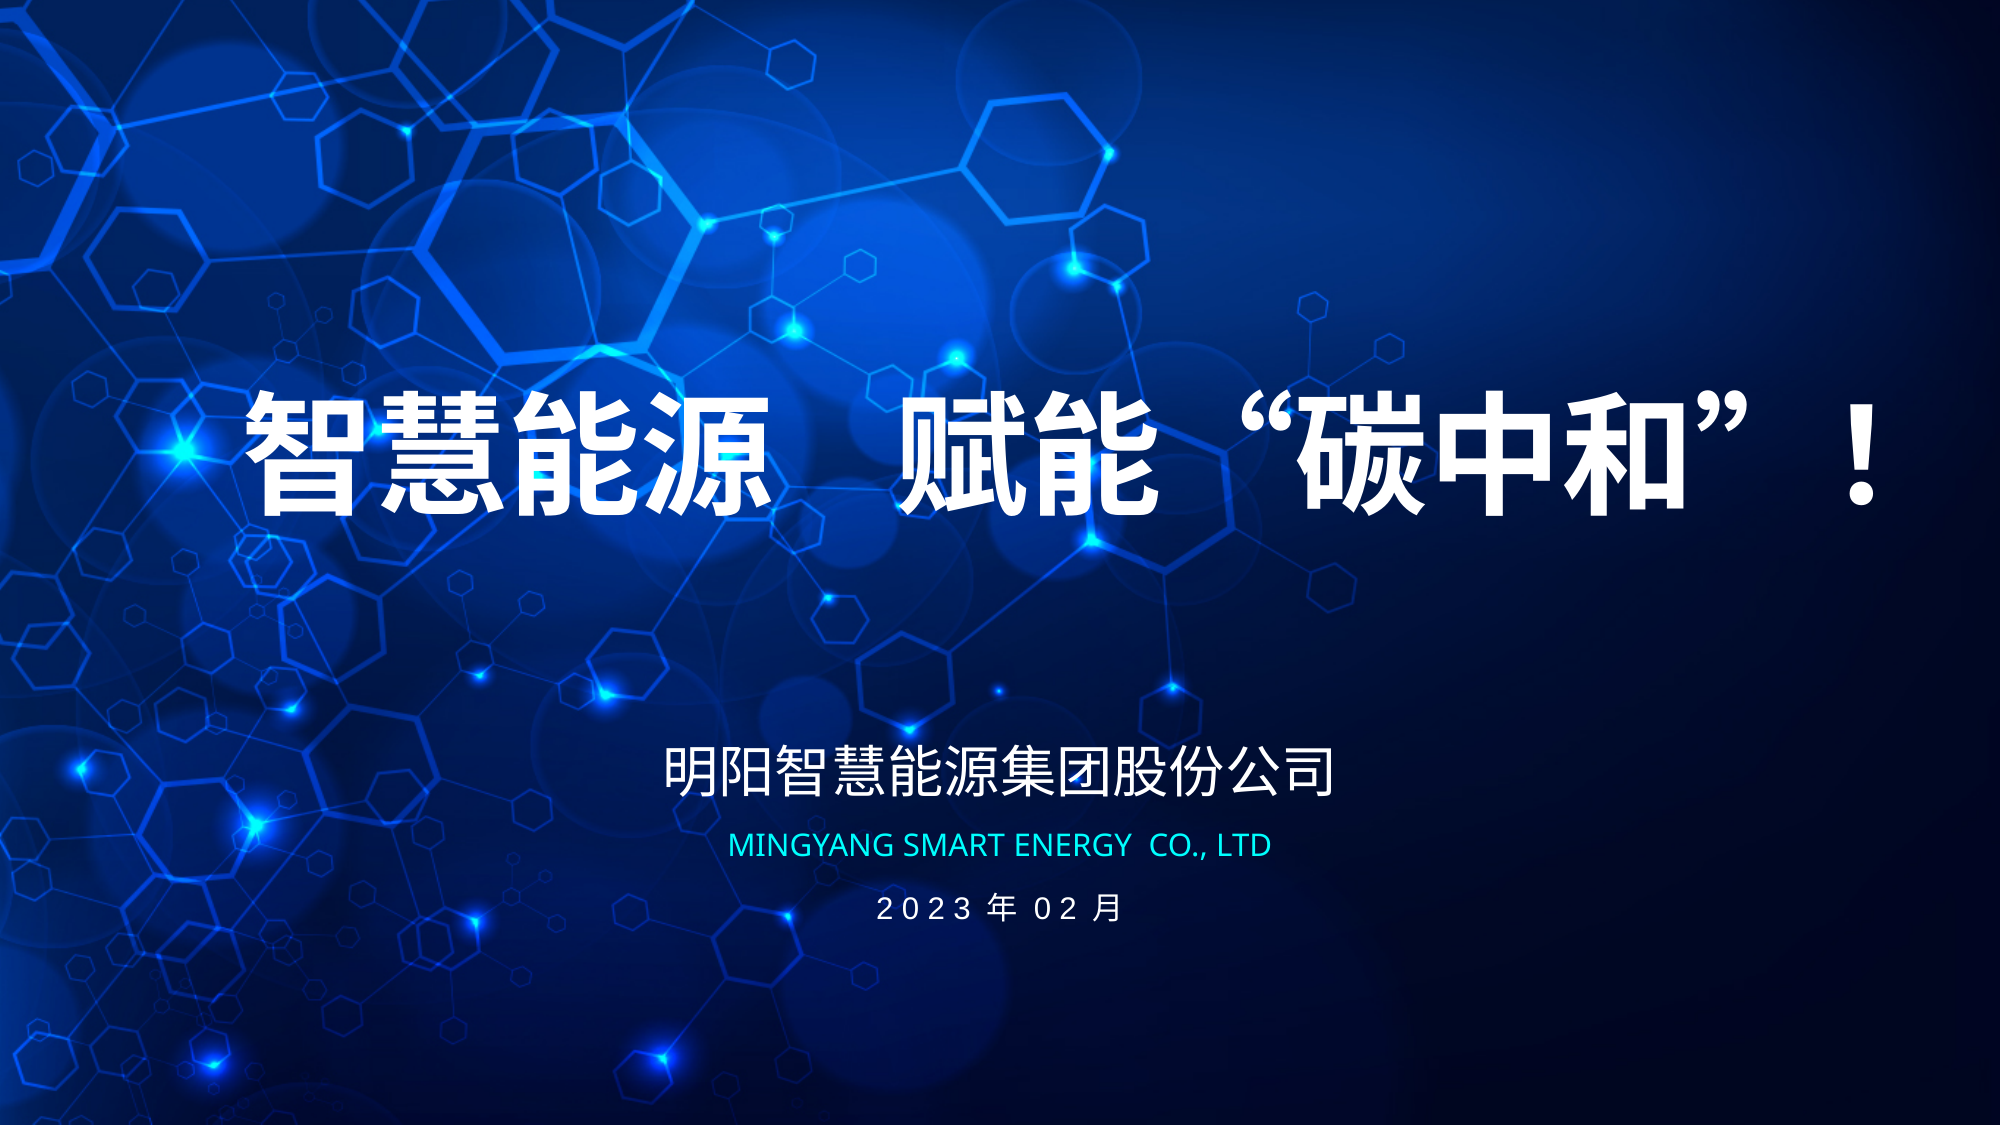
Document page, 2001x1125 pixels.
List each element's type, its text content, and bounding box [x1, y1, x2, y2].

picture [0, 0, 2000, 1125]
text_box MINGYANG SMART ENERGY CO., LTD [406, 815, 1594, 873]
text_box 2023年02月 [856, 878, 1144, 936]
text_box 智慧能源 赋能“碳中和”！ [194, 313, 1876, 542]
text_box 明阳智慧能源集团股份公司 [282, 726, 1718, 814]
